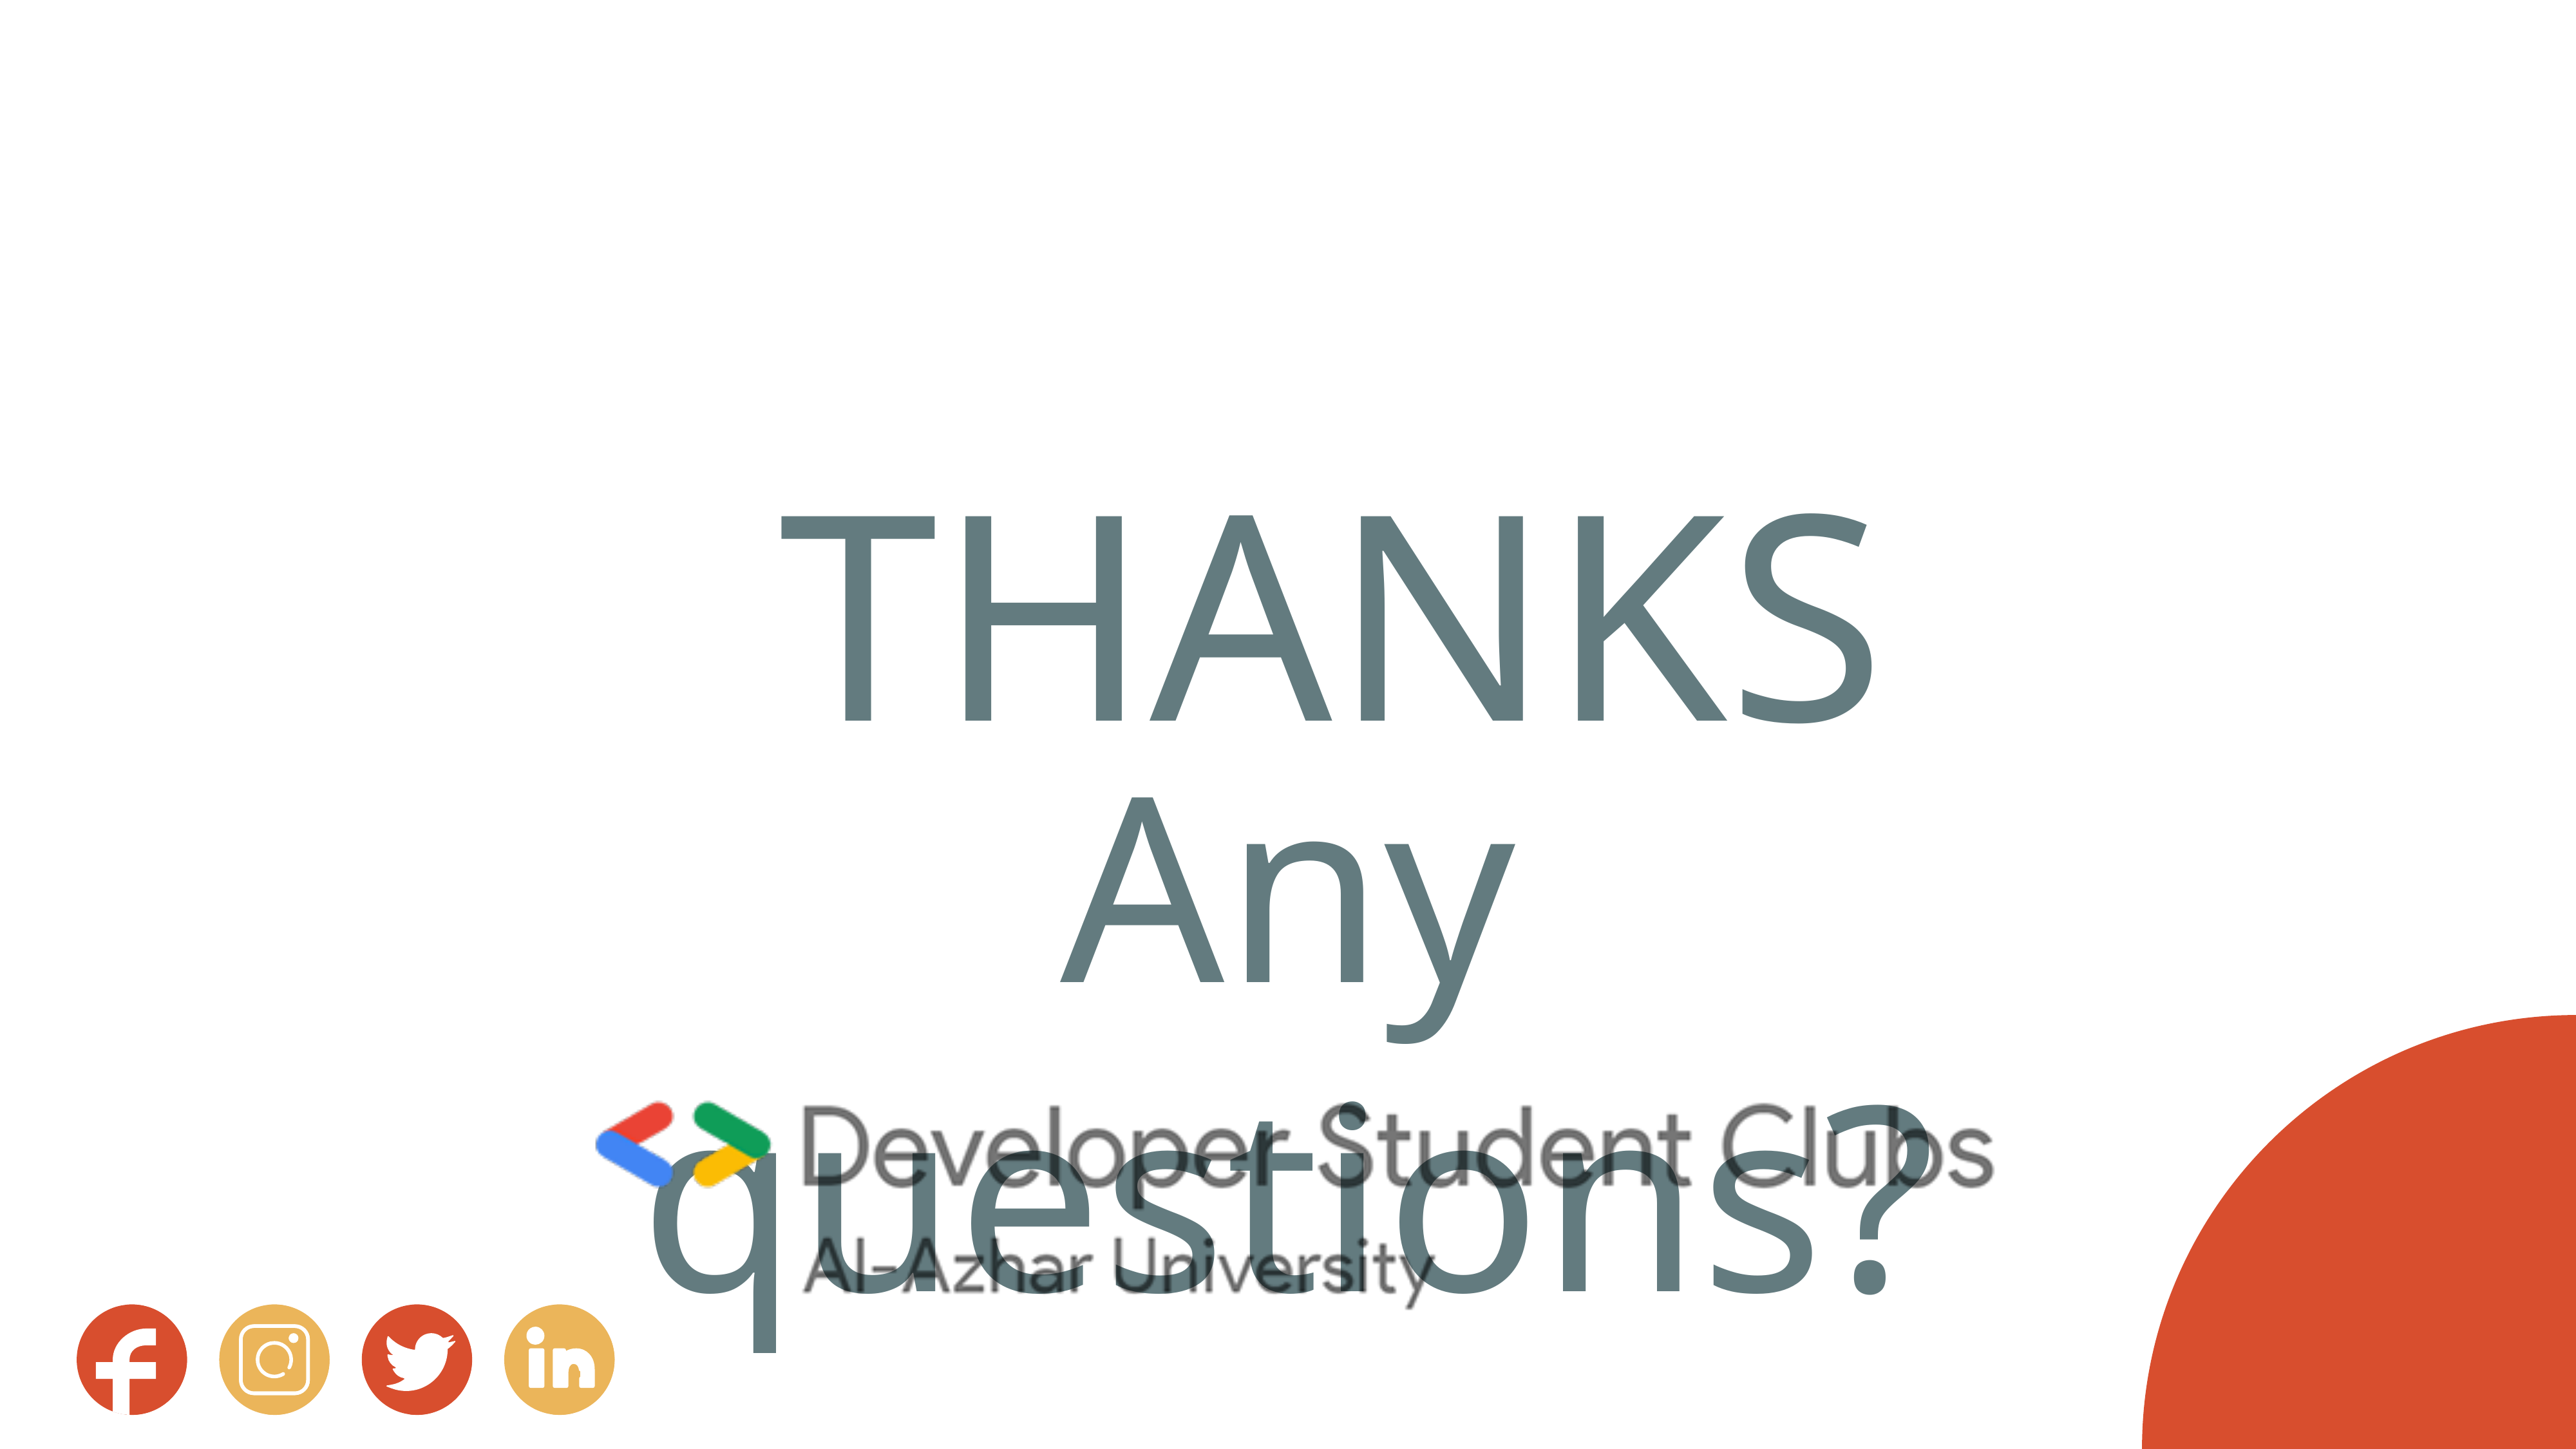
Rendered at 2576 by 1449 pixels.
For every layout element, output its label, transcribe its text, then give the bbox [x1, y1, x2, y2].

title THANKS [681, 425, 1895, 699]
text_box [76, 1304, 617, 1416]
picture [565, 1017, 2011, 1336]
subtitle Any questions? [448, 699, 2128, 1031]
